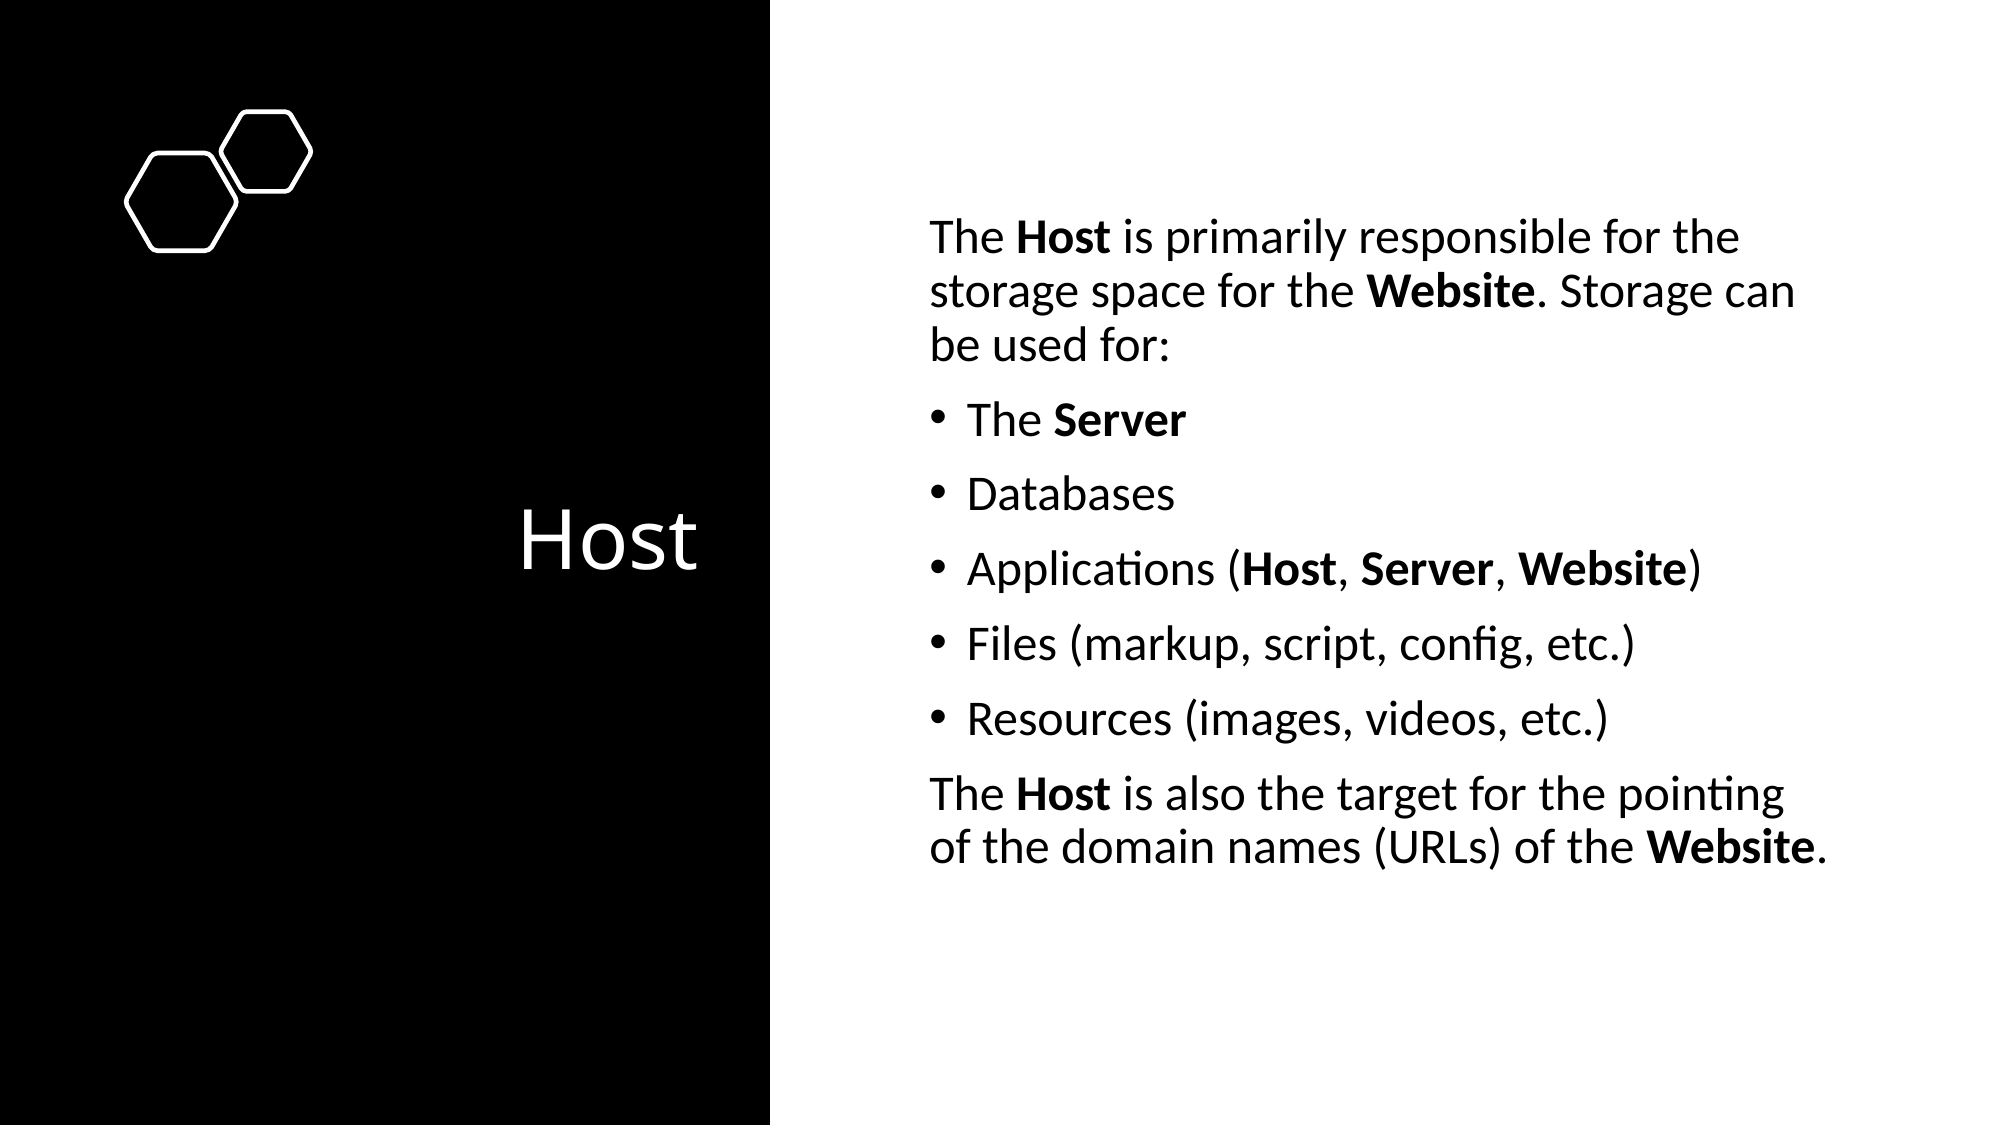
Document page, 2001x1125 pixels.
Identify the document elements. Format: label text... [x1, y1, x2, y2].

title Host [125, 191, 714, 894]
text_box [771, 0, 2000, 1125]
list The Host is primarily responsible for the storage space for the Website. Storage can be used for: The Server Databases Applications (Host, Server, Website) Files (markup, script, config, etc.) Resources (images, videos, etc.) The Host is also the target for the pointing of the domain names (URLs) of the Website. [914, 191, 1853, 894]
text_box [0, 0, 771, 1125]
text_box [125, 111, 311, 251]
